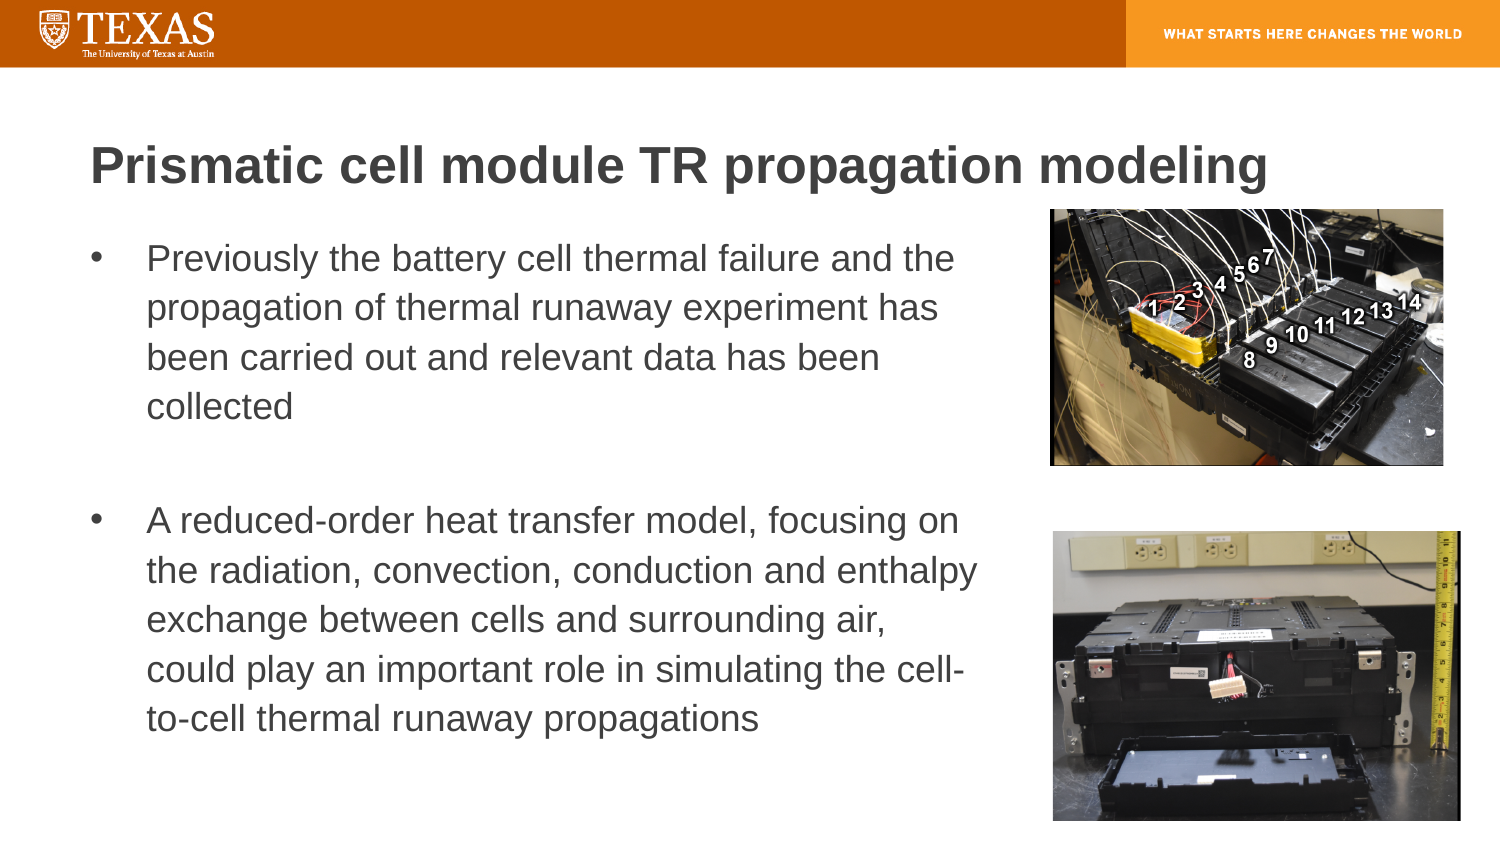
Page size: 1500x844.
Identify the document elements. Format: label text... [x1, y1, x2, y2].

picture [0, 0, 1500, 844]
title Prismatic cell module TR propagation modeling [75, 92, 1500, 233]
list Previously the battery cell thermal failure and the propagation of thermal runaway experiment has been carried out and relevant data has been collected A reduced-order heat transfer model, focusing on the radiation, convection, conduction and enthalpy exchange between cells and surrounding air, could play an important role in simulating the cell-to-cell thermal runaway propagations [75, 221, 1000, 797]
